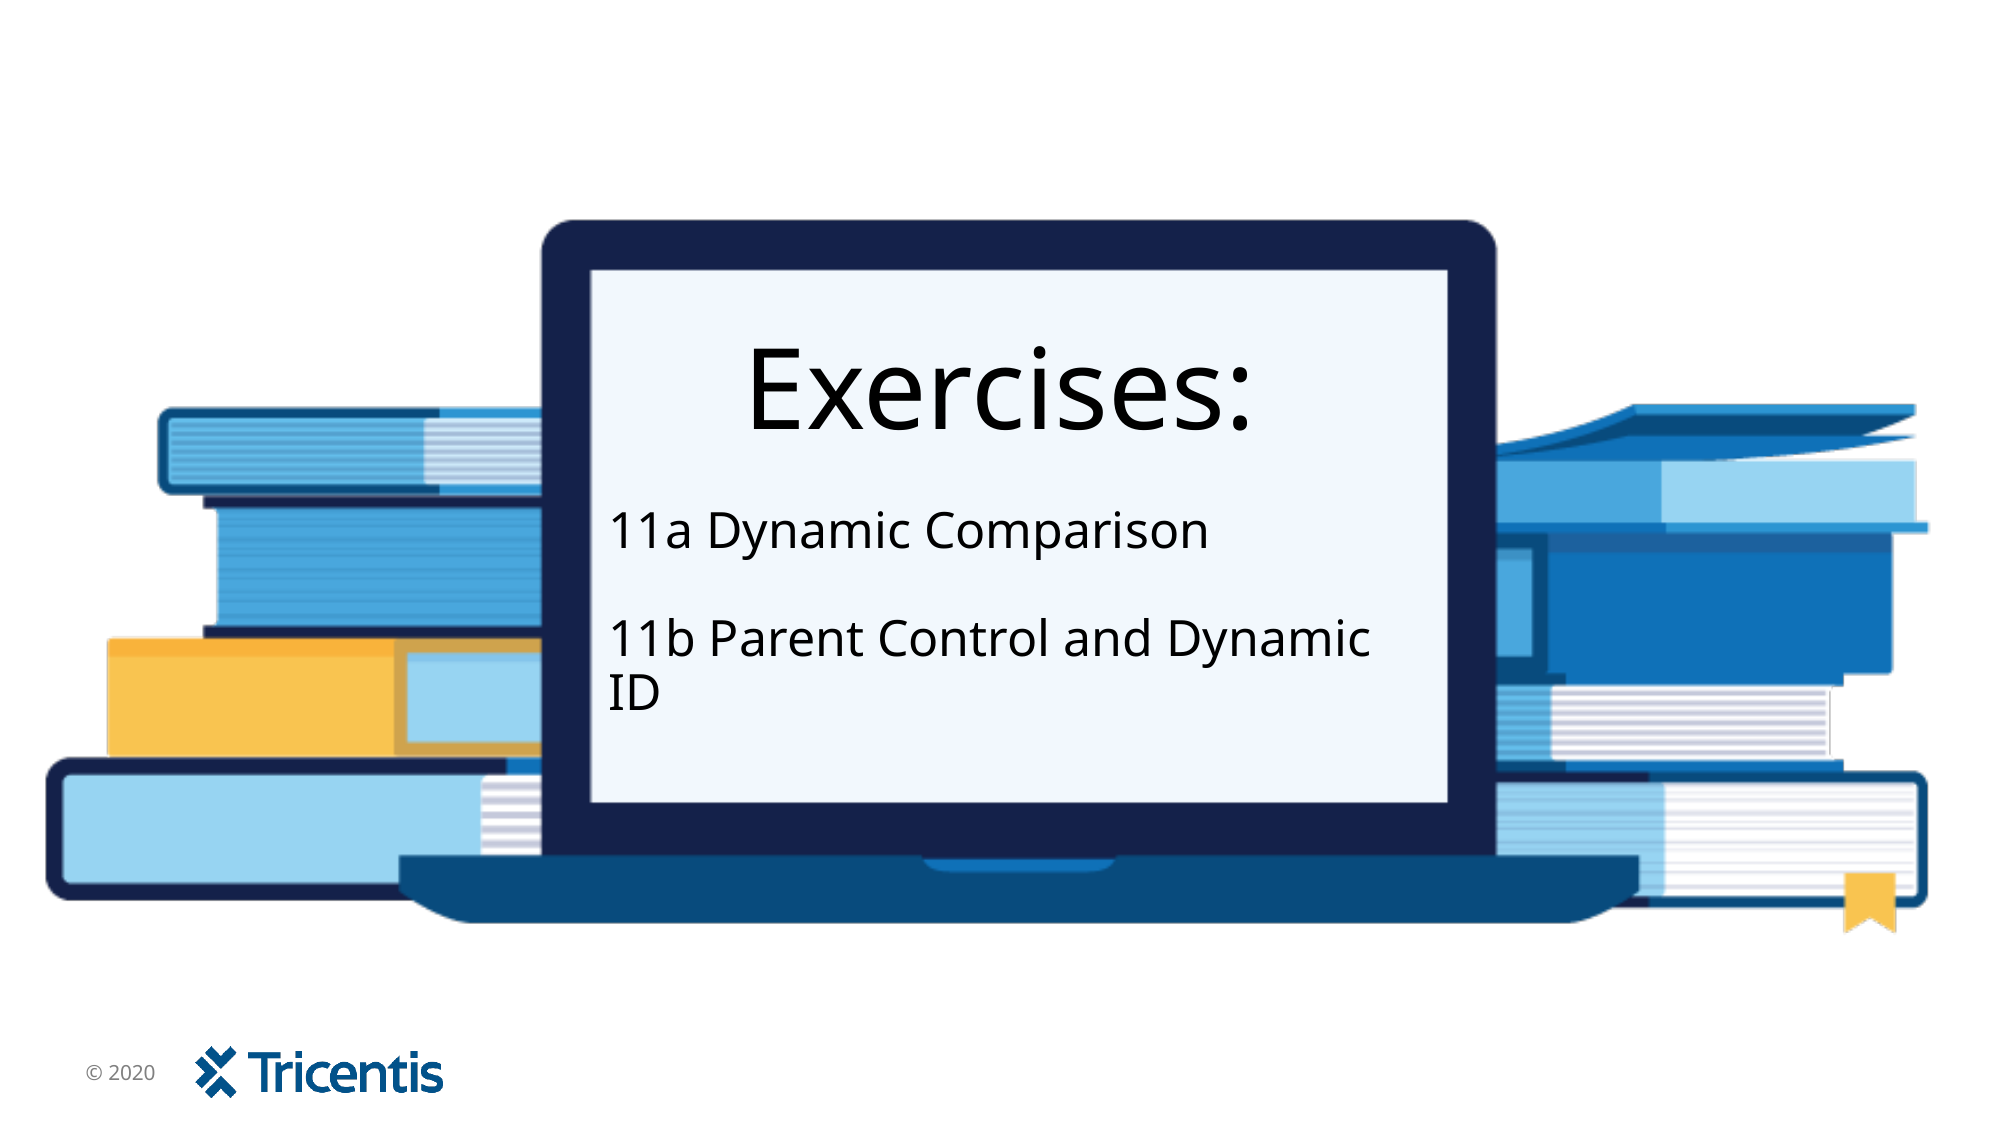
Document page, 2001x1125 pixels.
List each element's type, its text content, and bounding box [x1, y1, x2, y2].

picture [26, 0, 1942, 1125]
title 11a Dynamic Comparison 11b Parent Control and Dynamic ID [593, 439, 1448, 788]
